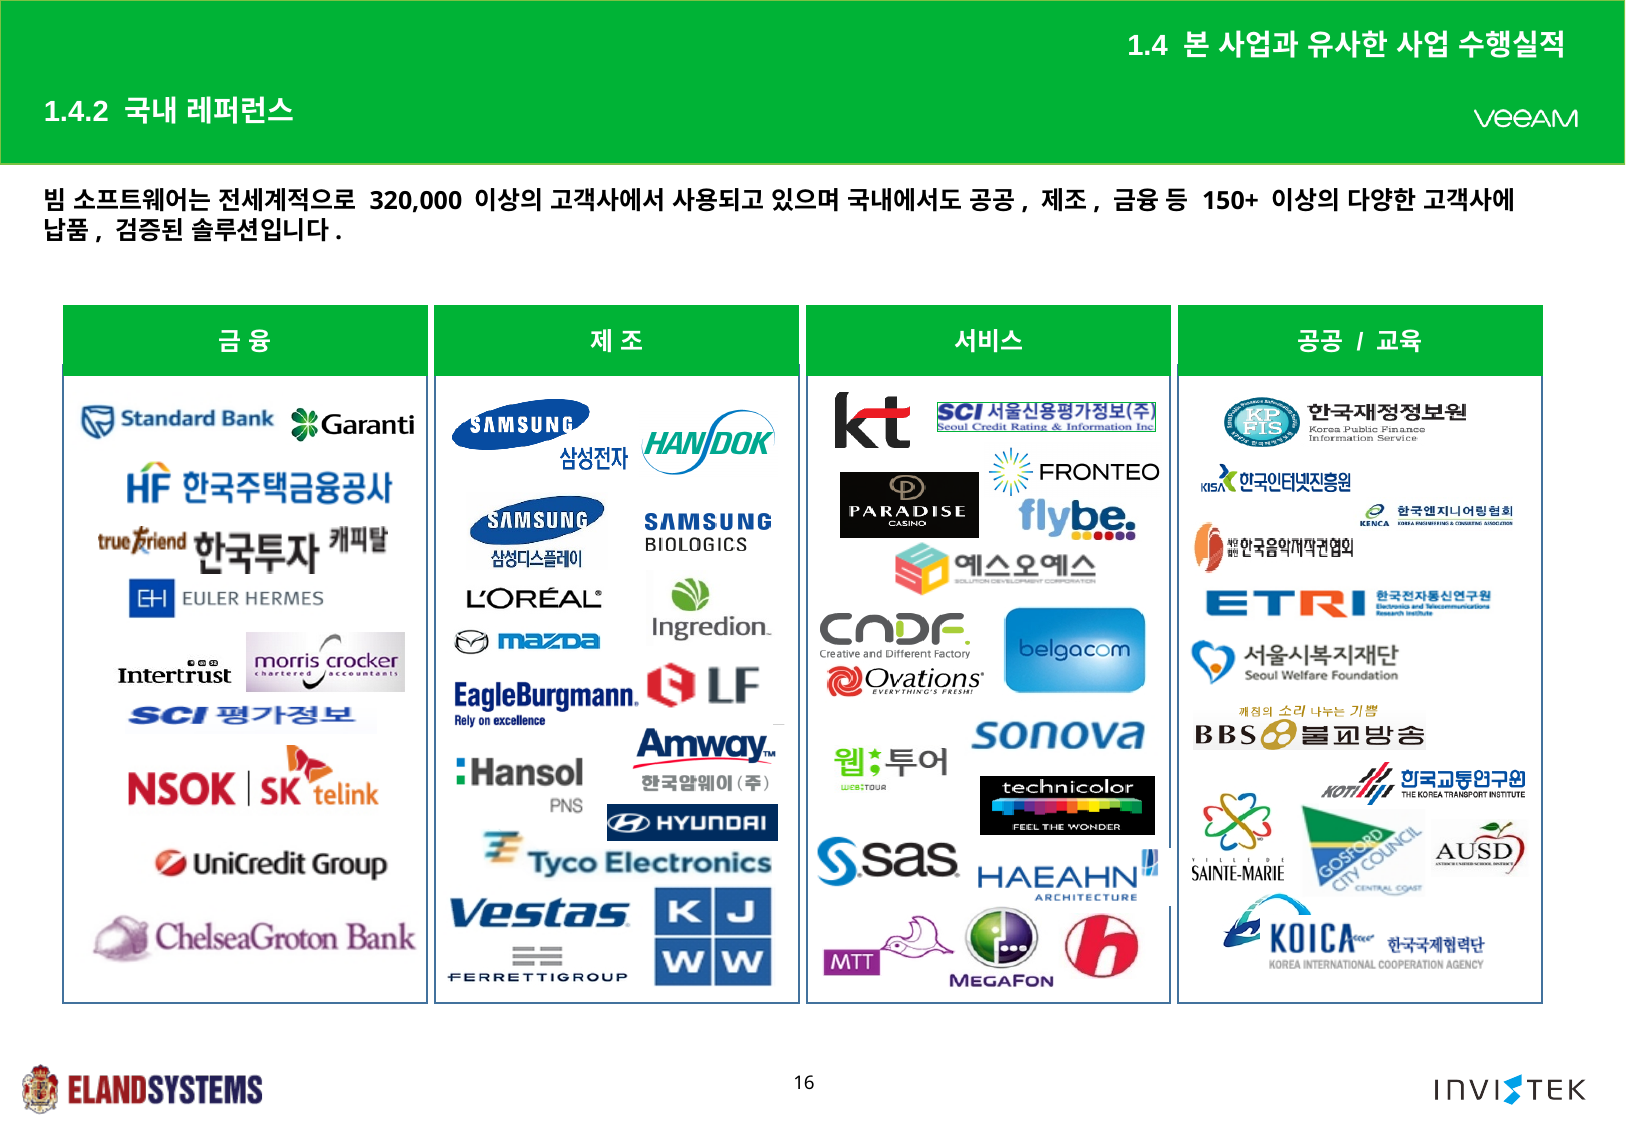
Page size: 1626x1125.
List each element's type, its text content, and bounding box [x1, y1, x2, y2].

title 1.4.2 국내 레퍼런스 [28, 88, 989, 136]
slide_number 16 [778, 1063, 847, 1105]
picture [1465, 100, 1586, 136]
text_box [63, 305, 1543, 1004]
picture [1514, 1074, 1586, 1105]
list 1.4 본 사업과 유사한 사업 수행실적 [862, 16, 1582, 76]
picture [1435, 1074, 1519, 1105]
picture [22, 1064, 270, 1115]
list 빔 소프트웨어는 전세계적으로 320,000 이상의 고객사에서 사용되고 있으며 국내에서도 공공, 제조, 금융 등 150+ 이상의 다양한 고객사에 납품, 검증된 솔루션입니다. [28, 177, 1582, 355]
